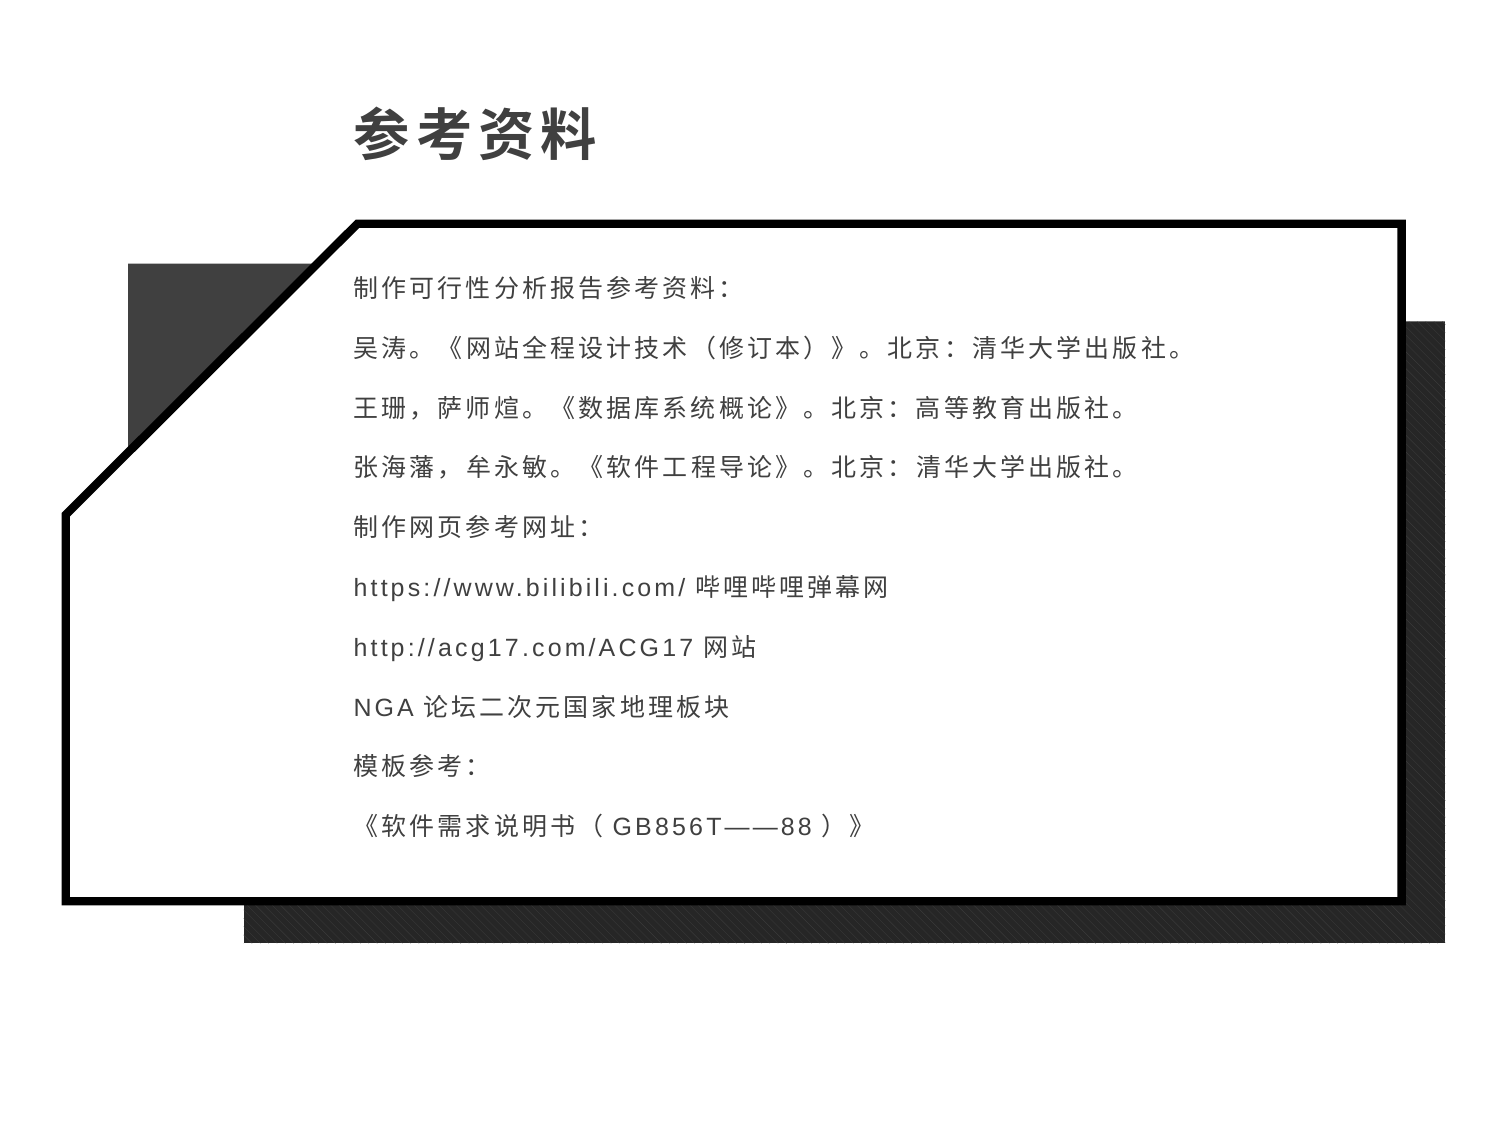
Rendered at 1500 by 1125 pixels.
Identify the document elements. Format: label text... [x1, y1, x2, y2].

text_box [127, 263, 315, 451]
text_box 参考资料 [340, 94, 788, 172]
text_box [243, 320, 1446, 944]
text_box [64, 222, 1403, 903]
text_box 制作可行性分析报告参考资料： 吴涛。《网站全程设计技术（修订本）》。北京：清华大学出版社。 王珊，萨师煊。《数据库系统概论》。北京：高等教育出版社。 张海藩，牟永敏。《软件工程导论》。北京：清华大学出版社。 制作网页参考网址： https://www.bilibili.com/哔哩哔哩弹幕网 http://acg17.com/ACG17网站 NGA论坛二次元国家地理板块 模板参考： 《软件需求说明书（GB856T——88）》 [340, 263, 1348, 529]
